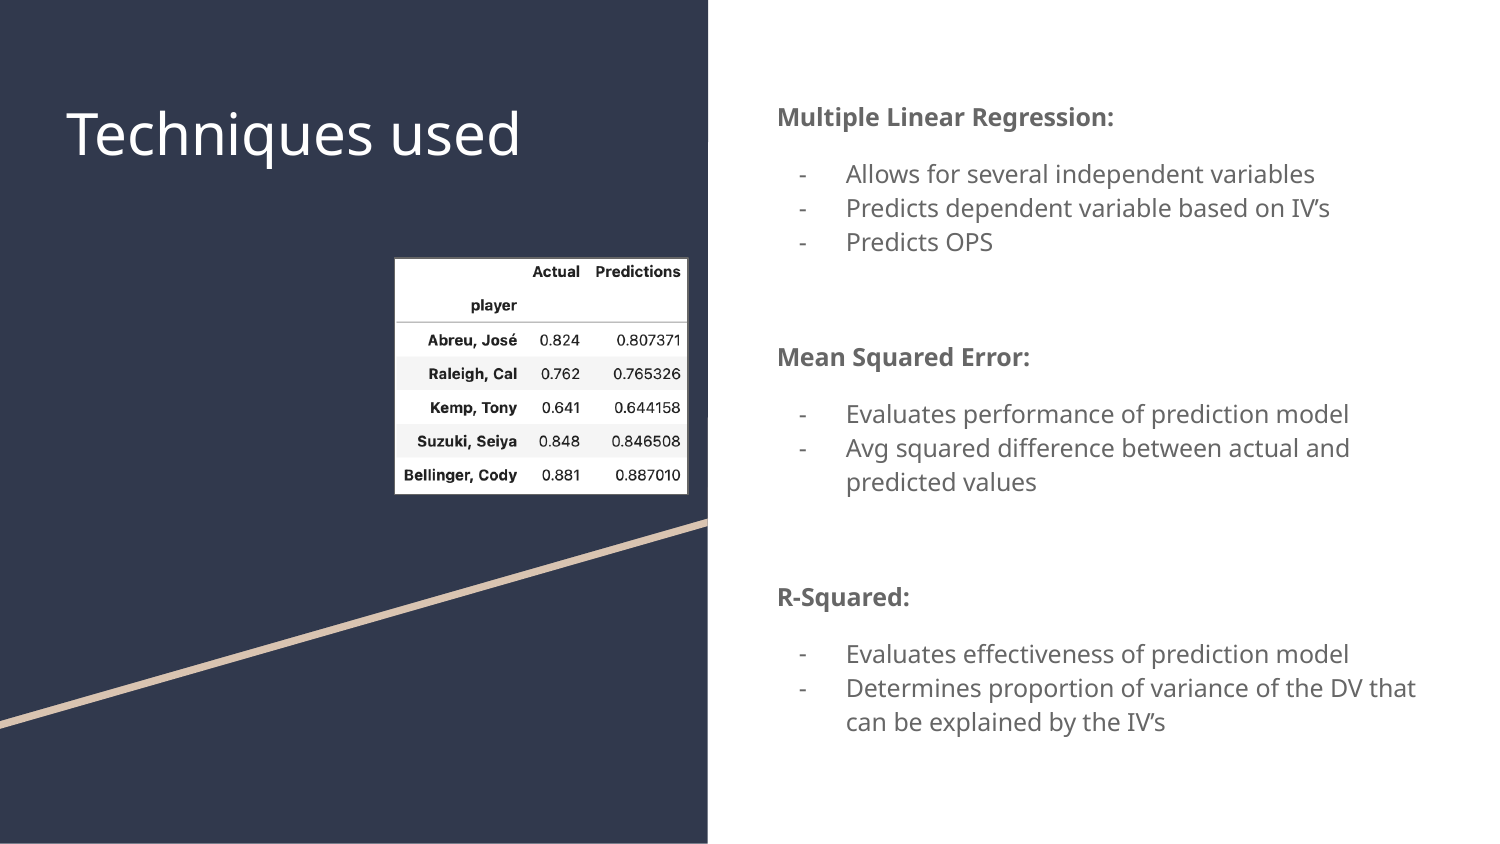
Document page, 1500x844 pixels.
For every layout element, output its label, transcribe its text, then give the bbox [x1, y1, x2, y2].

list Multiple Linear Regression: Allows for several independent variables Predicts dependent variable based on IV’s Predicts OPS Mean Squared Error: Evaluates performance of prediction model Avg squared difference between actual and predicted values R-Squared: Evaluates effectiveness of prediction model Determines proportion of variance of the DV that can be explained by the IV’s [761, 82, 1446, 755]
title Techniques used [51, 82, 660, 494]
picture [394, 258, 688, 494]
